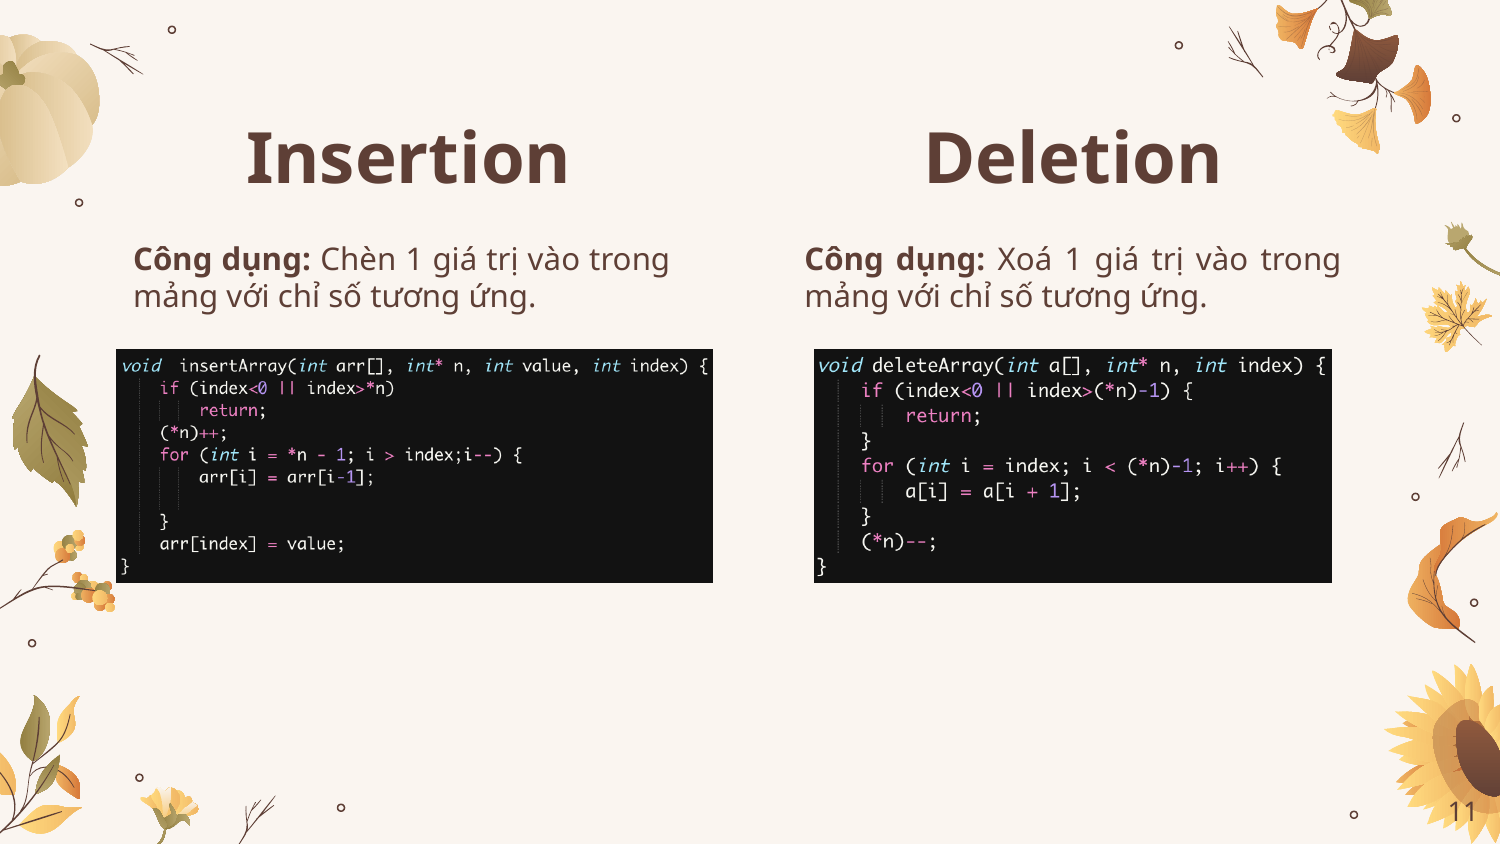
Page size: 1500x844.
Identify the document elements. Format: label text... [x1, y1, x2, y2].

list Công dụng: Xoá 1 giá trị vào trong mảng với chỉ số tương ứng. [789, 223, 1357, 363]
title Deletion [800, 97, 1346, 207]
picture [814, 349, 1332, 583]
picture [116, 349, 713, 583]
slide_number ‹#› [1403, 779, 1494, 844]
list Công dụng: Chèn 1 giá trị vào trong mảng với chỉ số tương ứng. [118, 223, 686, 333]
title Insertion [105, 97, 713, 207]
